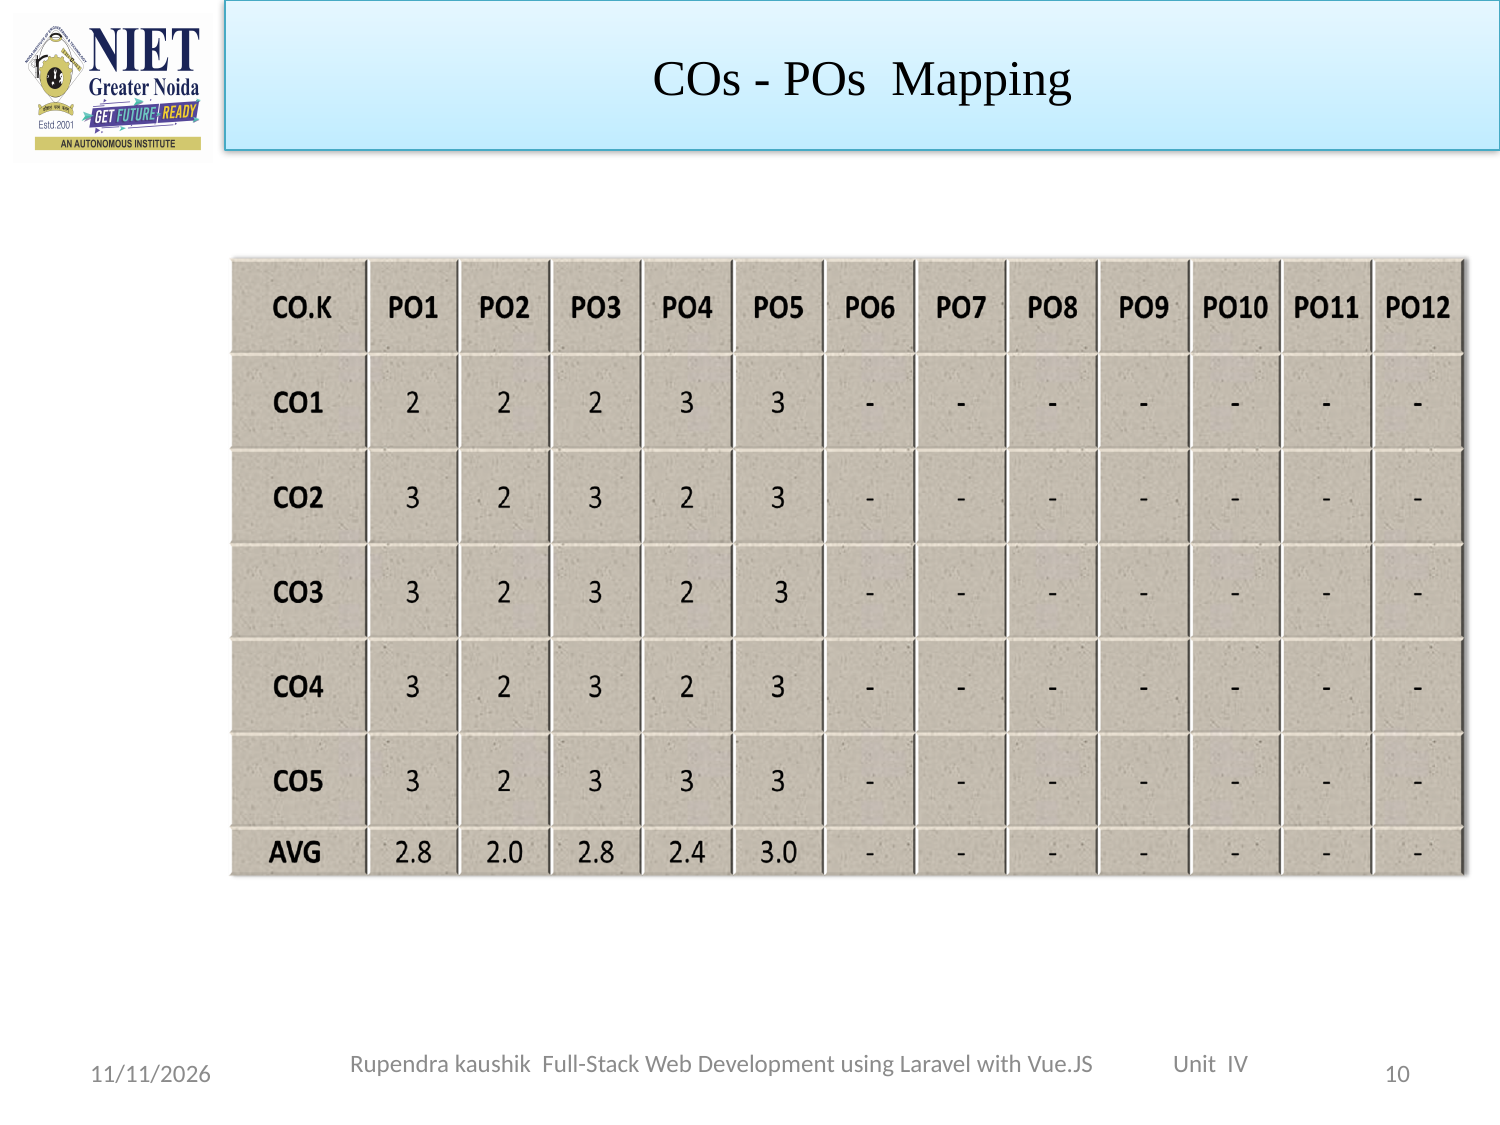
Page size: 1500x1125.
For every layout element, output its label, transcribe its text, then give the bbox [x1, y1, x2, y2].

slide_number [75, 1042, 425, 1103]
footer Rupendra kaushik Full-Stack Web Development using Laravel with Vue.JS Unit IV [312, 1032, 1288, 1093]
picture [224, 249, 1476, 892]
slide_number 10 [1074, 1042, 1425, 1103]
picture [13, 13, 213, 163]
text_box COs - POs Mapping [224, 0, 1500, 151]
